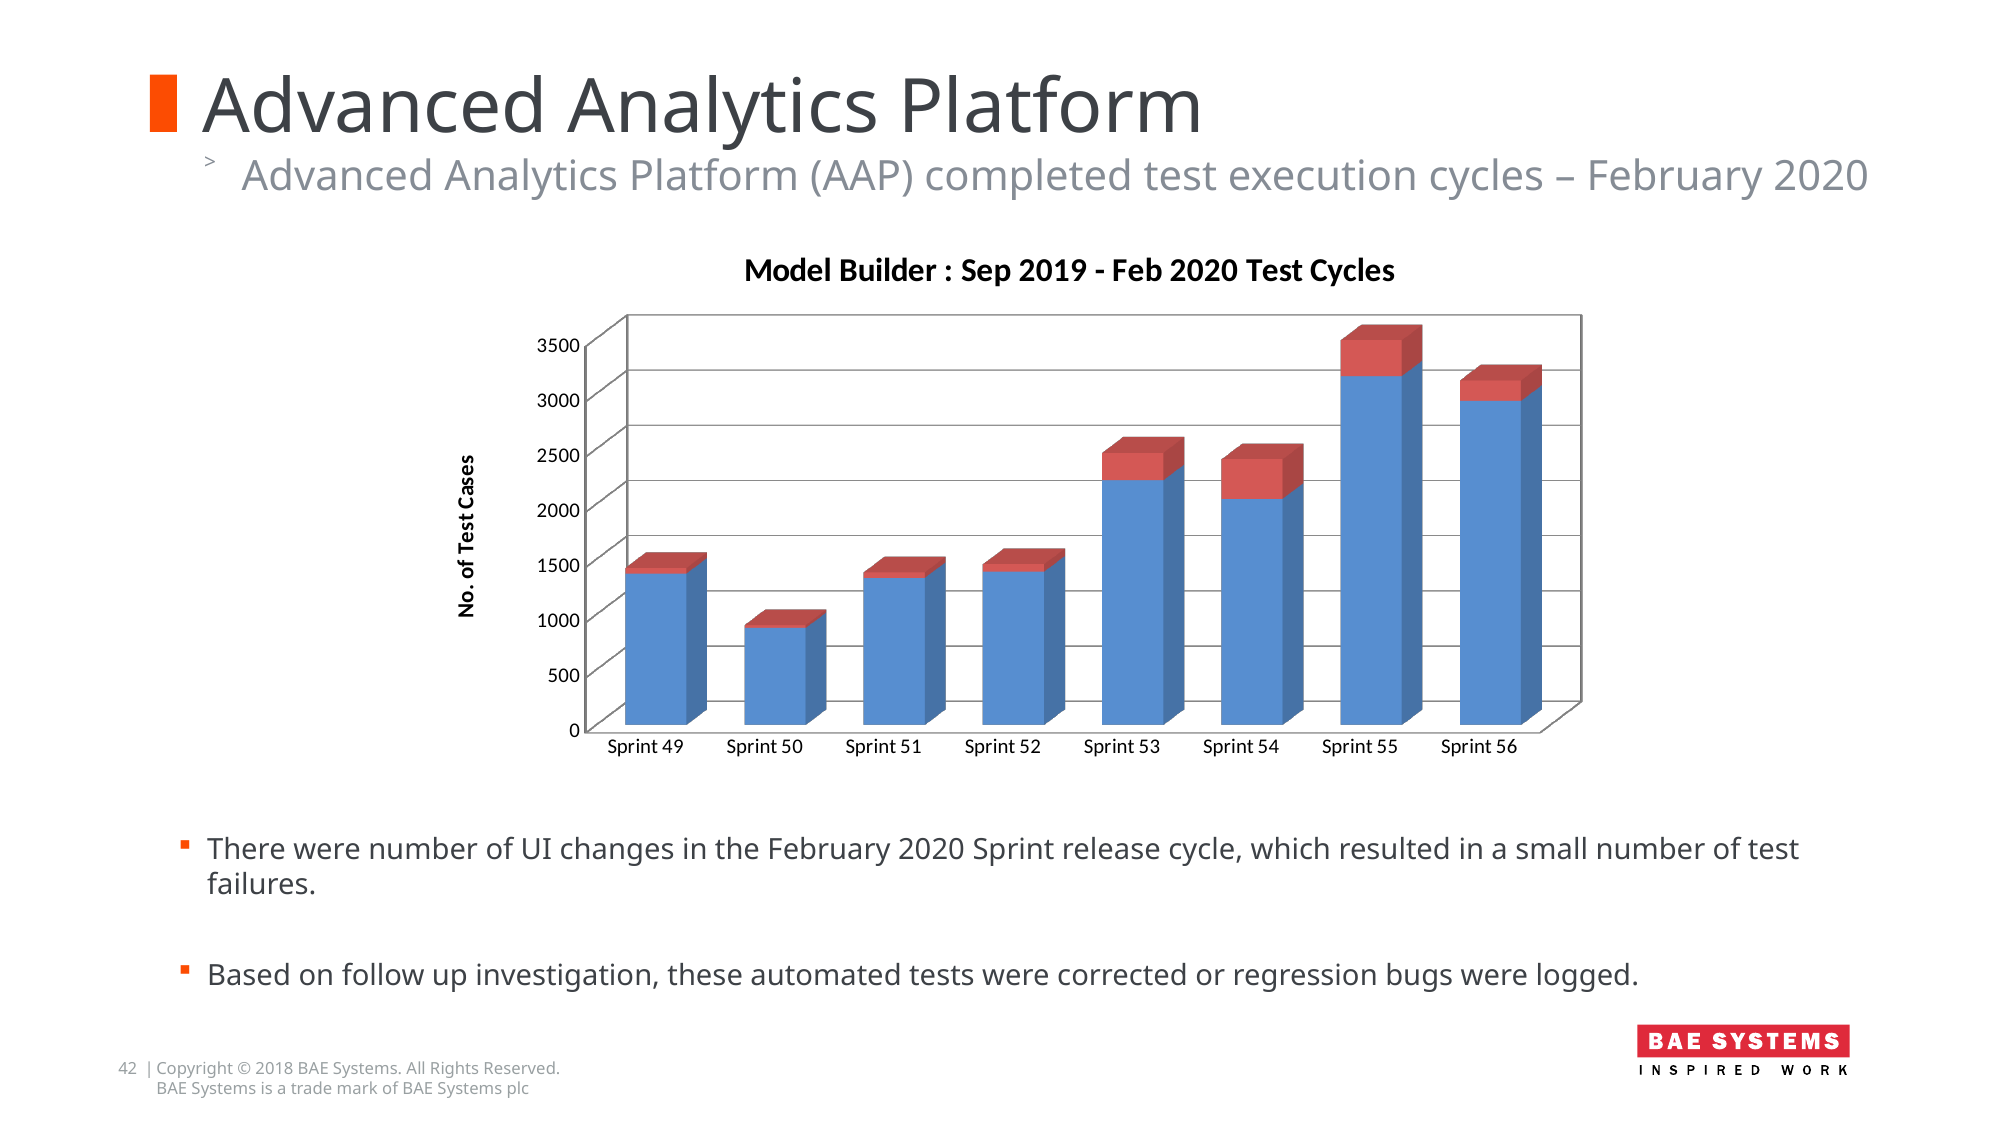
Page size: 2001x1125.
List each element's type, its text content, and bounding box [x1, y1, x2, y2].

chart [422, 232, 1610, 770]
title Advanced Analytics Platform [202, 70, 1851, 149]
text_box There were number of UI changes in the February 2020 Sprint release cycle, which resulted in a small number of test failures. Based on follow up investigation, these automated tests were corrected or regression bugs were logged. [178, 830, 1818, 907]
list Advanced Analytics Platform (AAP) completed test execution cycles – February 2020 [204, 156, 1970, 200]
